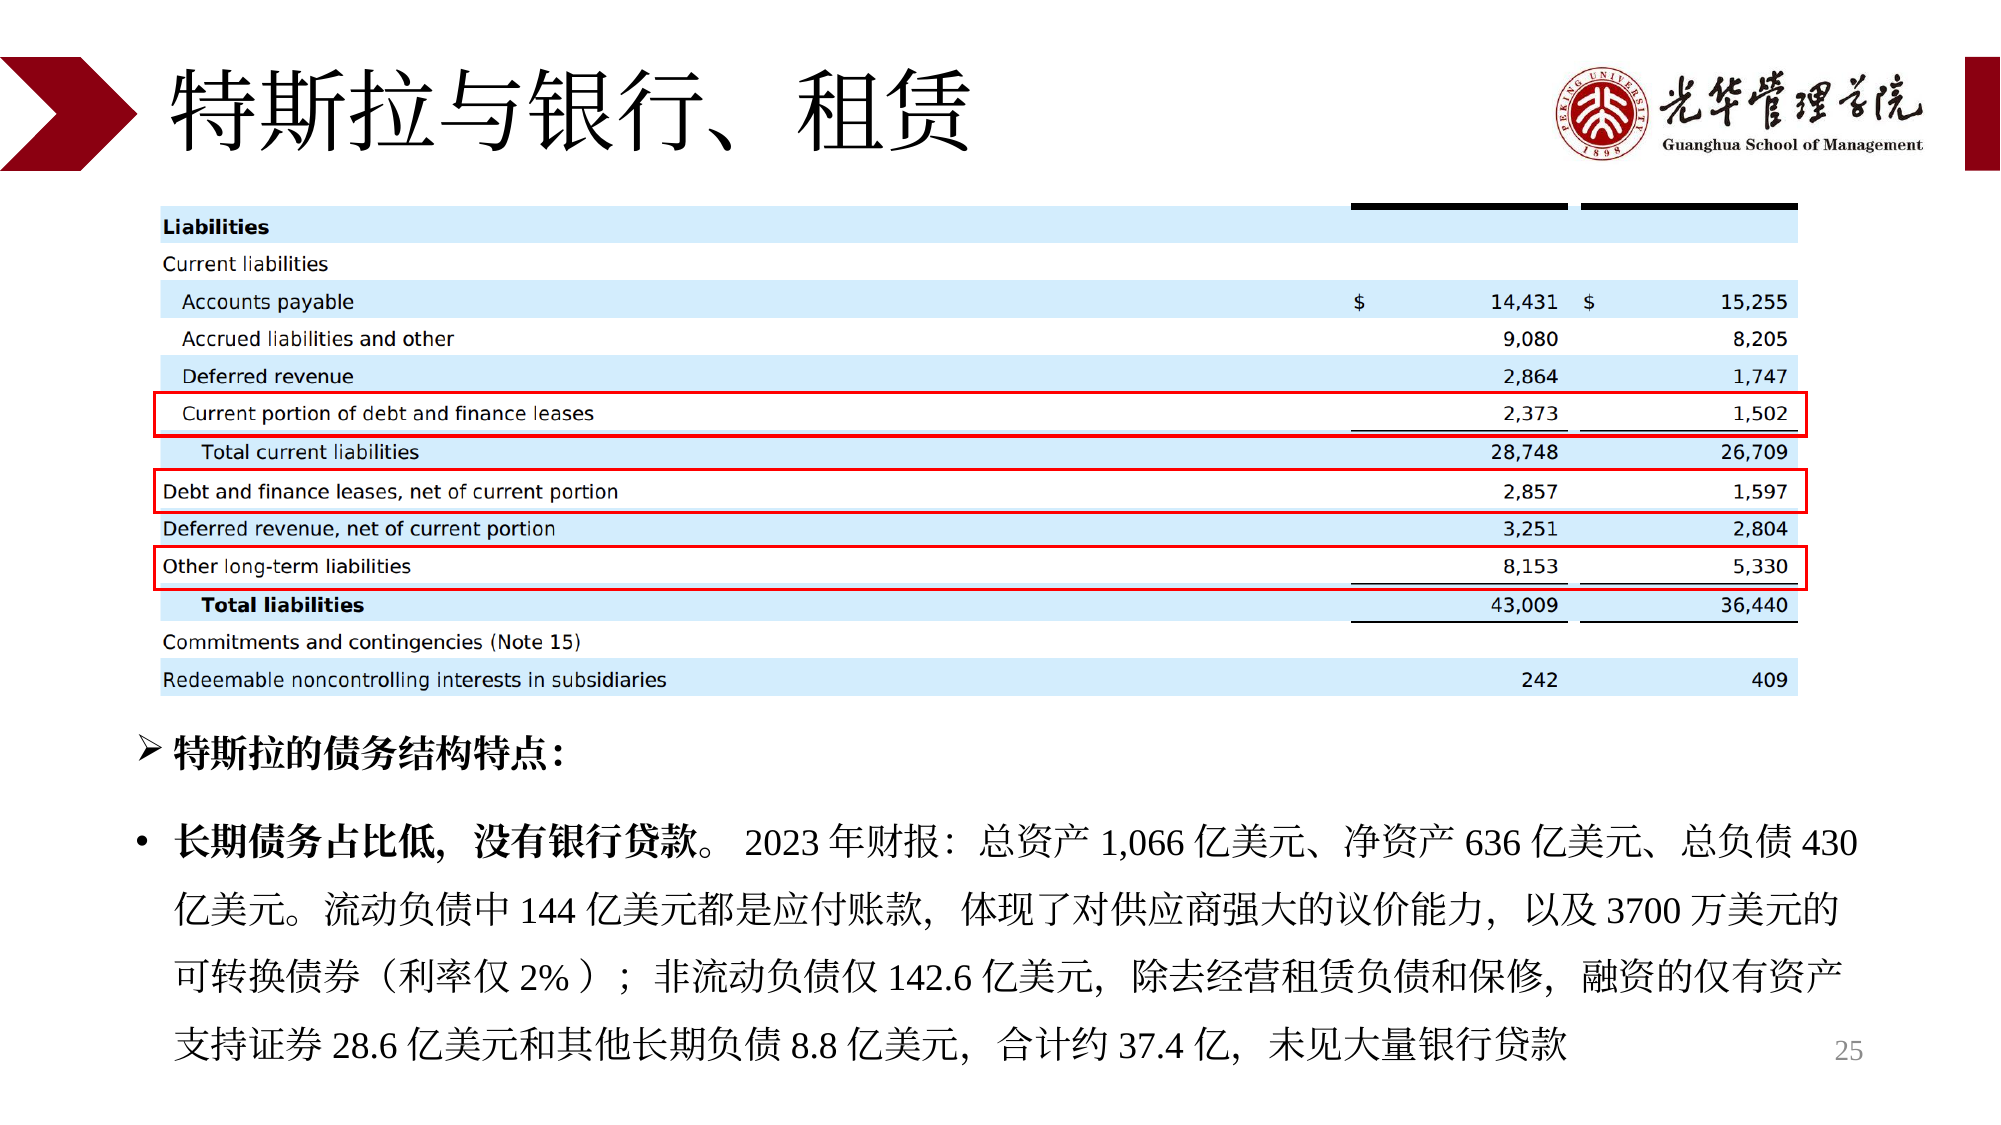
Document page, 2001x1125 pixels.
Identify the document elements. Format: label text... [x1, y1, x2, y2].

picture [1507, 27, 1965, 200]
text_box 特斯拉的债务结构特点： 长期债务占比低，没有银行贷款。2023年财报：总资产1,066亿美元、净资产636亿美元、总负债430亿美元。流动负债中144亿美元都是应付账款，体现了对供应商强大的议价能力，以及3700万美元的可转换债券（利率仅2%）；非流动负债仅142.6亿美元，除去经营租赁负债和保修，融资的仅有资产支持证券28.6亿美元和其他长期负债8.8亿美元，合计约37.4亿，未见大量银行贷款 [120, 699, 1884, 1125]
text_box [154, 200, 1807, 700]
text_box 特斯拉与银行、租赁 [154, 59, 1537, 195]
